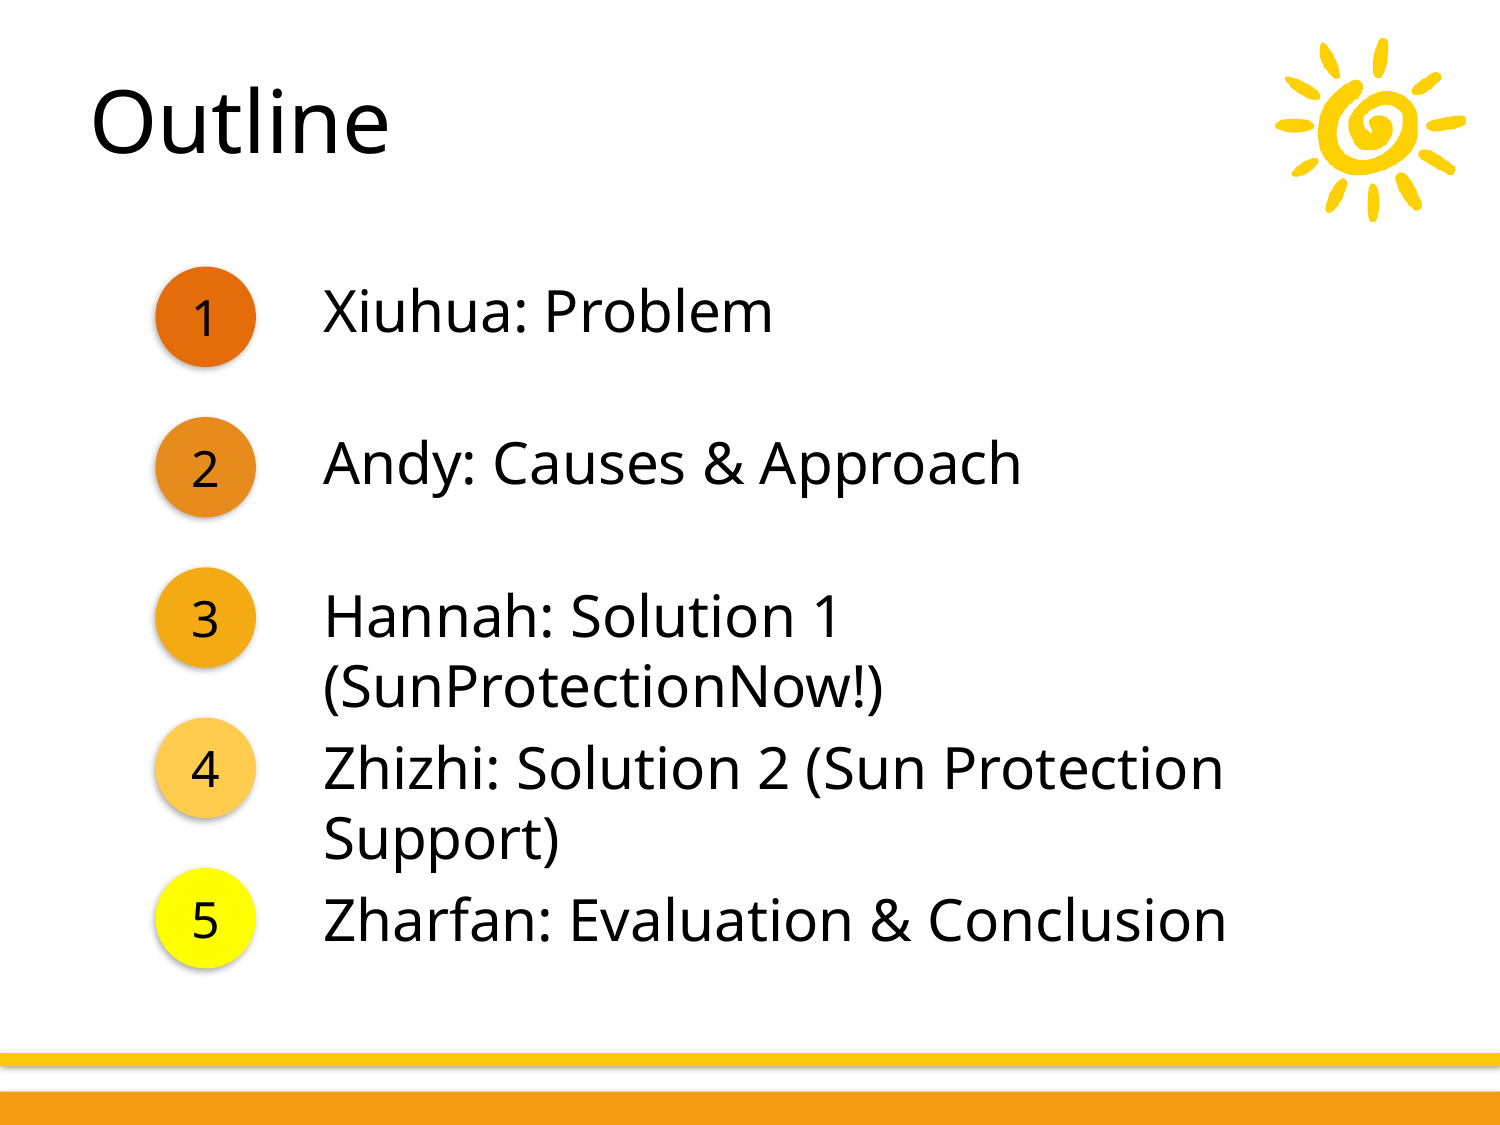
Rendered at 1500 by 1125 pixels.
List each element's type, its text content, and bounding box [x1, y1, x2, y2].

text_box 1 [154, 265, 257, 368]
text_box 3 [154, 566, 257, 669]
text_box Outline [75, 59, 1266, 179]
picture [1274, 38, 1467, 222]
text_box 5 [154, 867, 257, 970]
text_box Xiuhua: Problem [308, 266, 1120, 352]
text_box 2 [154, 416, 257, 519]
text_box [0, 1091, 1500, 1125]
text_box Zharfan: Evaluation & Conclusion [308, 876, 1314, 961]
text_box Zhizhi: Solution 2 (Sun Protection Support) [308, 723, 1361, 879]
text_box Andy: Causes & Approach [308, 418, 1120, 504]
text_box Hannah: Solution 1 (SunProtectionNow!) [308, 571, 1403, 726]
text_box 4 [154, 716, 257, 819]
